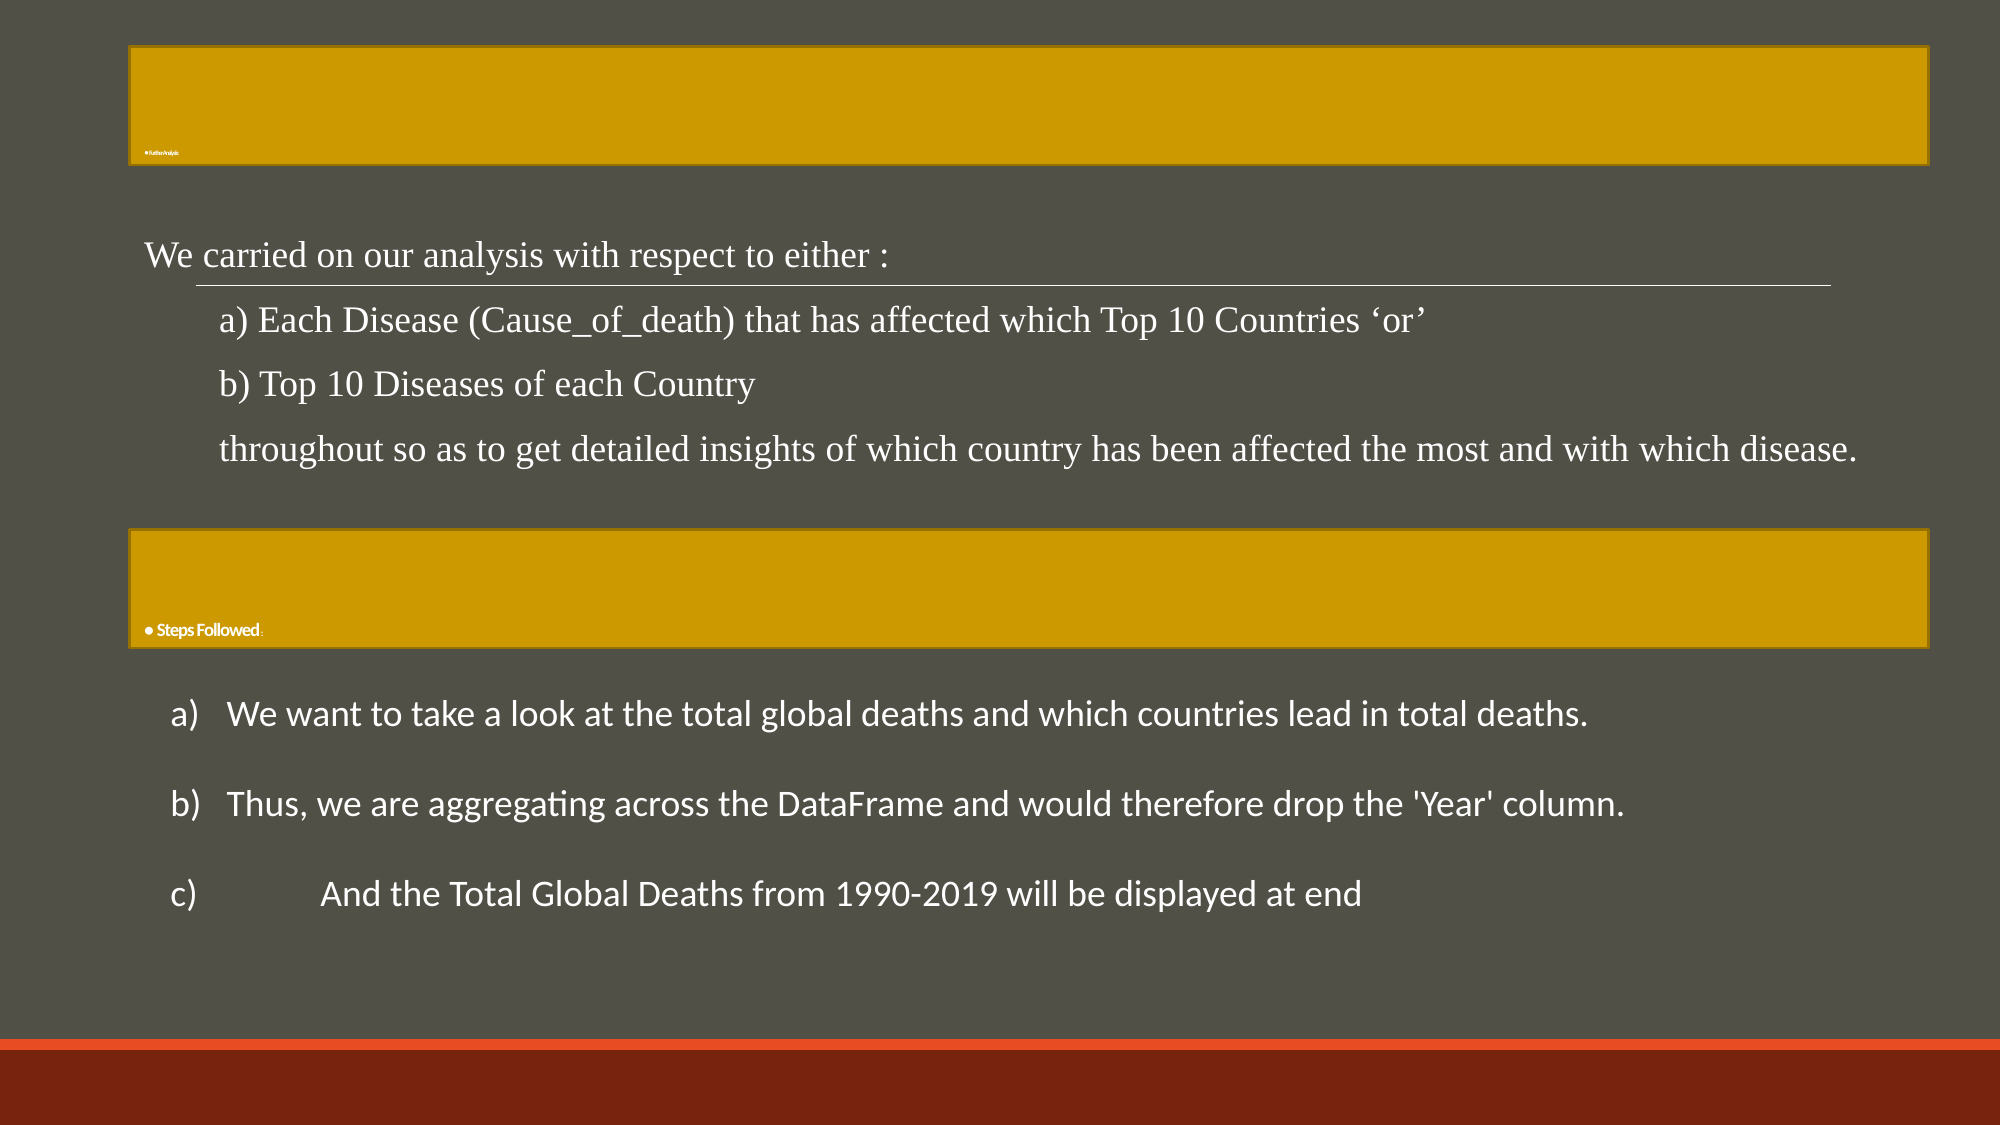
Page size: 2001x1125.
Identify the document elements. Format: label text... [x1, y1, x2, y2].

text_box • Steps Followed : [128, 528, 1930, 649]
text_box We want to take a look at the total global deaths and which countries lead in total deaths. Thus, we are aggregating across the DataFrame and would therefore drop the 'Year' column. c) And the Total Global Deaths from 1990-2019 will be displayed at end [155, 681, 1929, 967]
list [129, 649, 1929, 1015]
list [129, 191, 1929, 528]
title • Further Analysis: [128, 45, 1930, 166]
text_box We carried on our analysis with respect to either : a) Each Disease (Cause_of_death) that has affected which Top 10 Countries ‘or’ b) Top 10 Diseases of each Country throughout so as to get detailed insights of which country has been affected the most and with which disease. [129, 219, 1912, 477]
